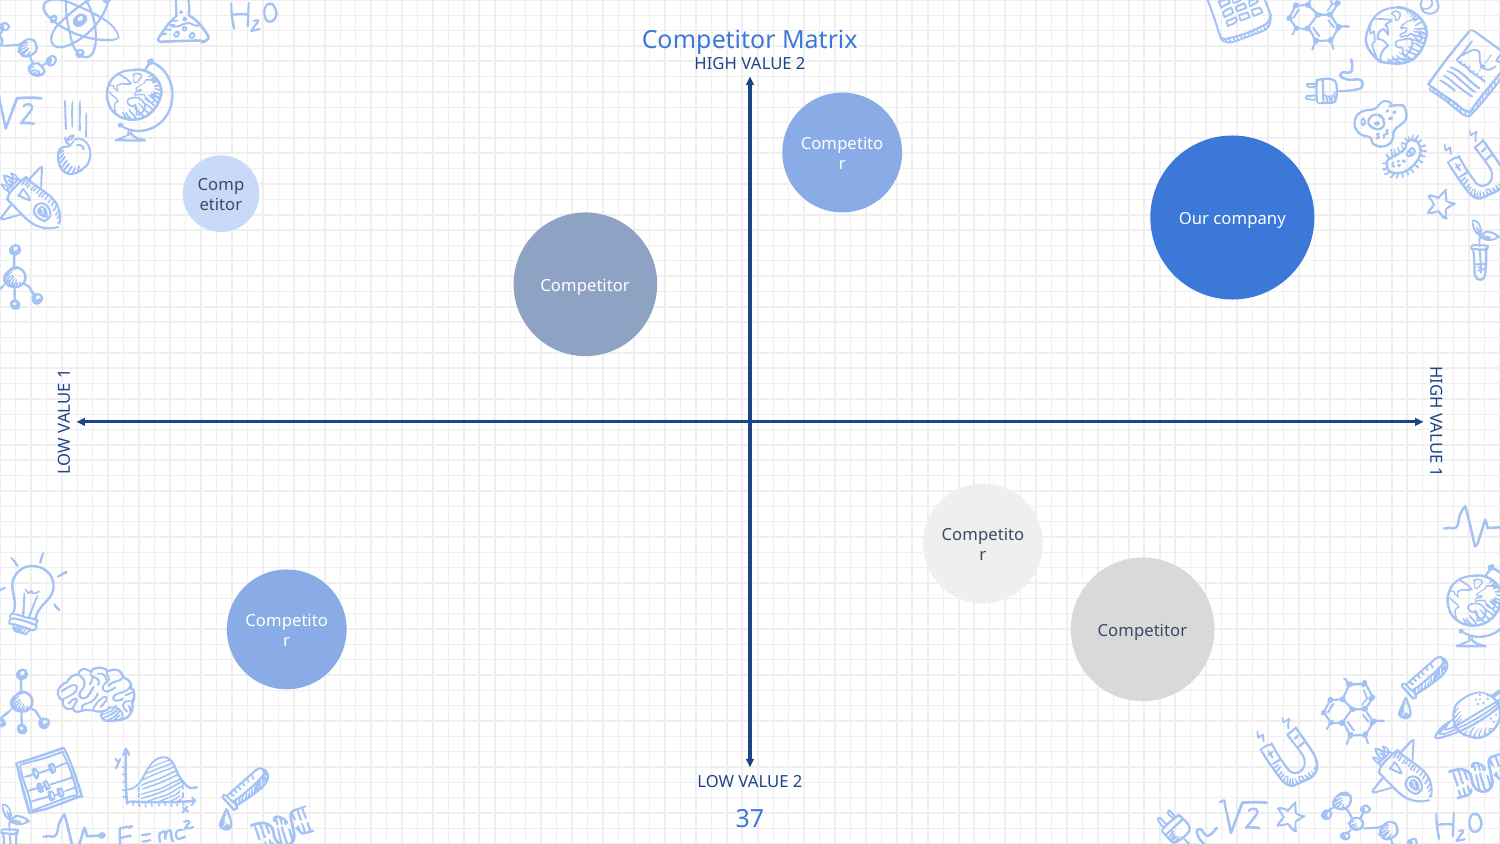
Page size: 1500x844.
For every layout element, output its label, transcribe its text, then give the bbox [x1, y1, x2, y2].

text_box LOW VALUE 2 [644, 767, 856, 795]
text_box Competitor [182, 155, 260, 233]
text_box Competitor [782, 92, 903, 213]
text_box HIGH VALUE 1 [1423, 316, 1451, 528]
title Competitor Matrix [76, 0, 1424, 77]
text_box Competitor [513, 212, 658, 357]
text_box Our company [1150, 135, 1315, 300]
text_box HIGH VALUE 2 [644, 49, 856, 77]
slide_number 37 [705, 796, 795, 844]
text_box Competitor [1070, 557, 1215, 702]
text_box Competitor [923, 483, 1043, 604]
text_box Competitor [226, 569, 347, 690]
text_box LOW VALUE 1 [49, 316, 77, 528]
